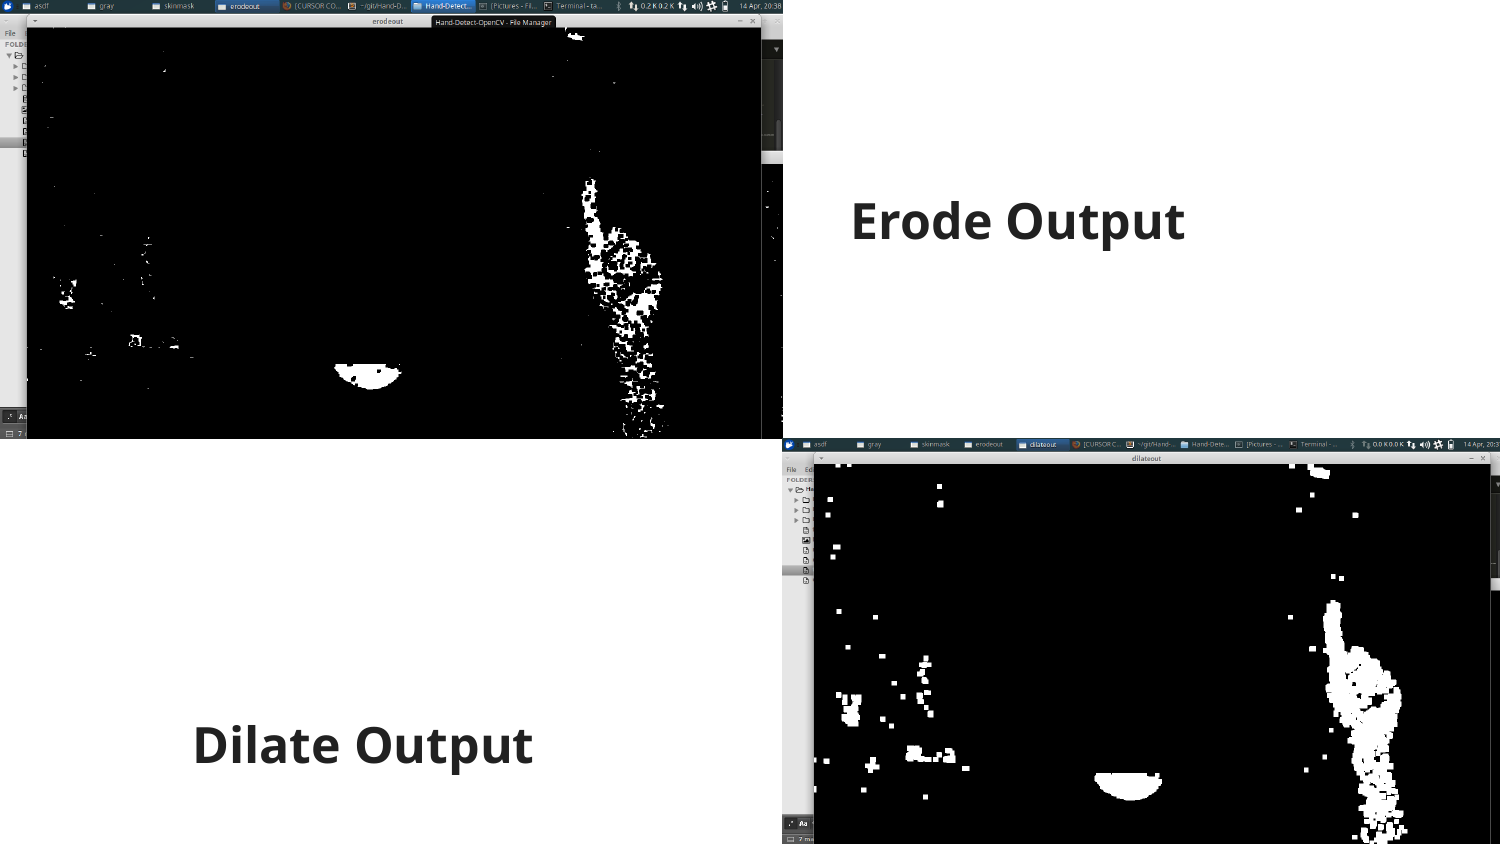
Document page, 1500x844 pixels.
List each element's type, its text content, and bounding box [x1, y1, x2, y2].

picture [0, 0, 1500, 844]
list Dilate Output [177, 694, 673, 793]
list Erode Output [835, 170, 1473, 269]
